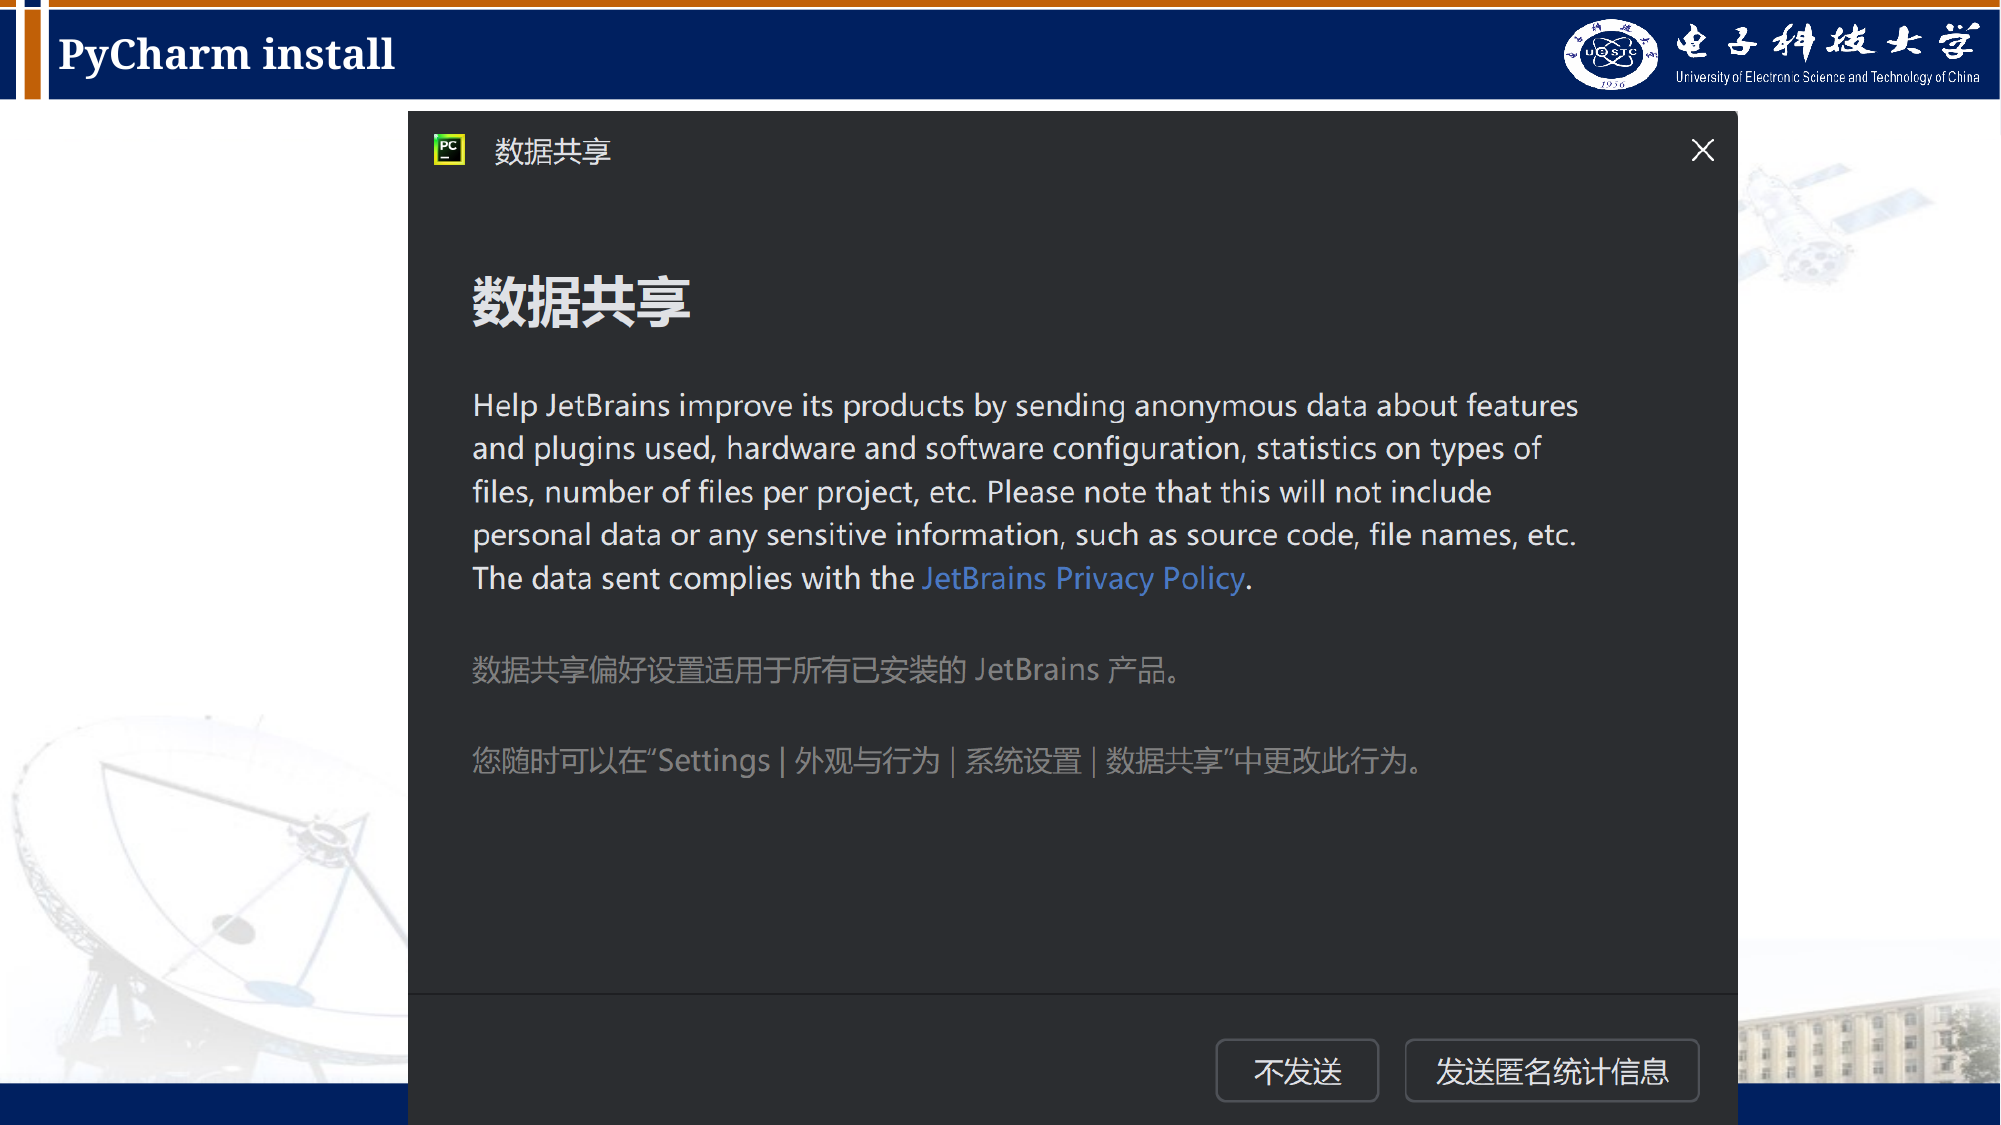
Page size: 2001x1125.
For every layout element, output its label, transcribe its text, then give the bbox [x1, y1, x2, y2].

title PyCharm install [43, 10, 476, 101]
picture [0, 0, 2001, 1125]
picture [1564, 19, 1980, 90]
